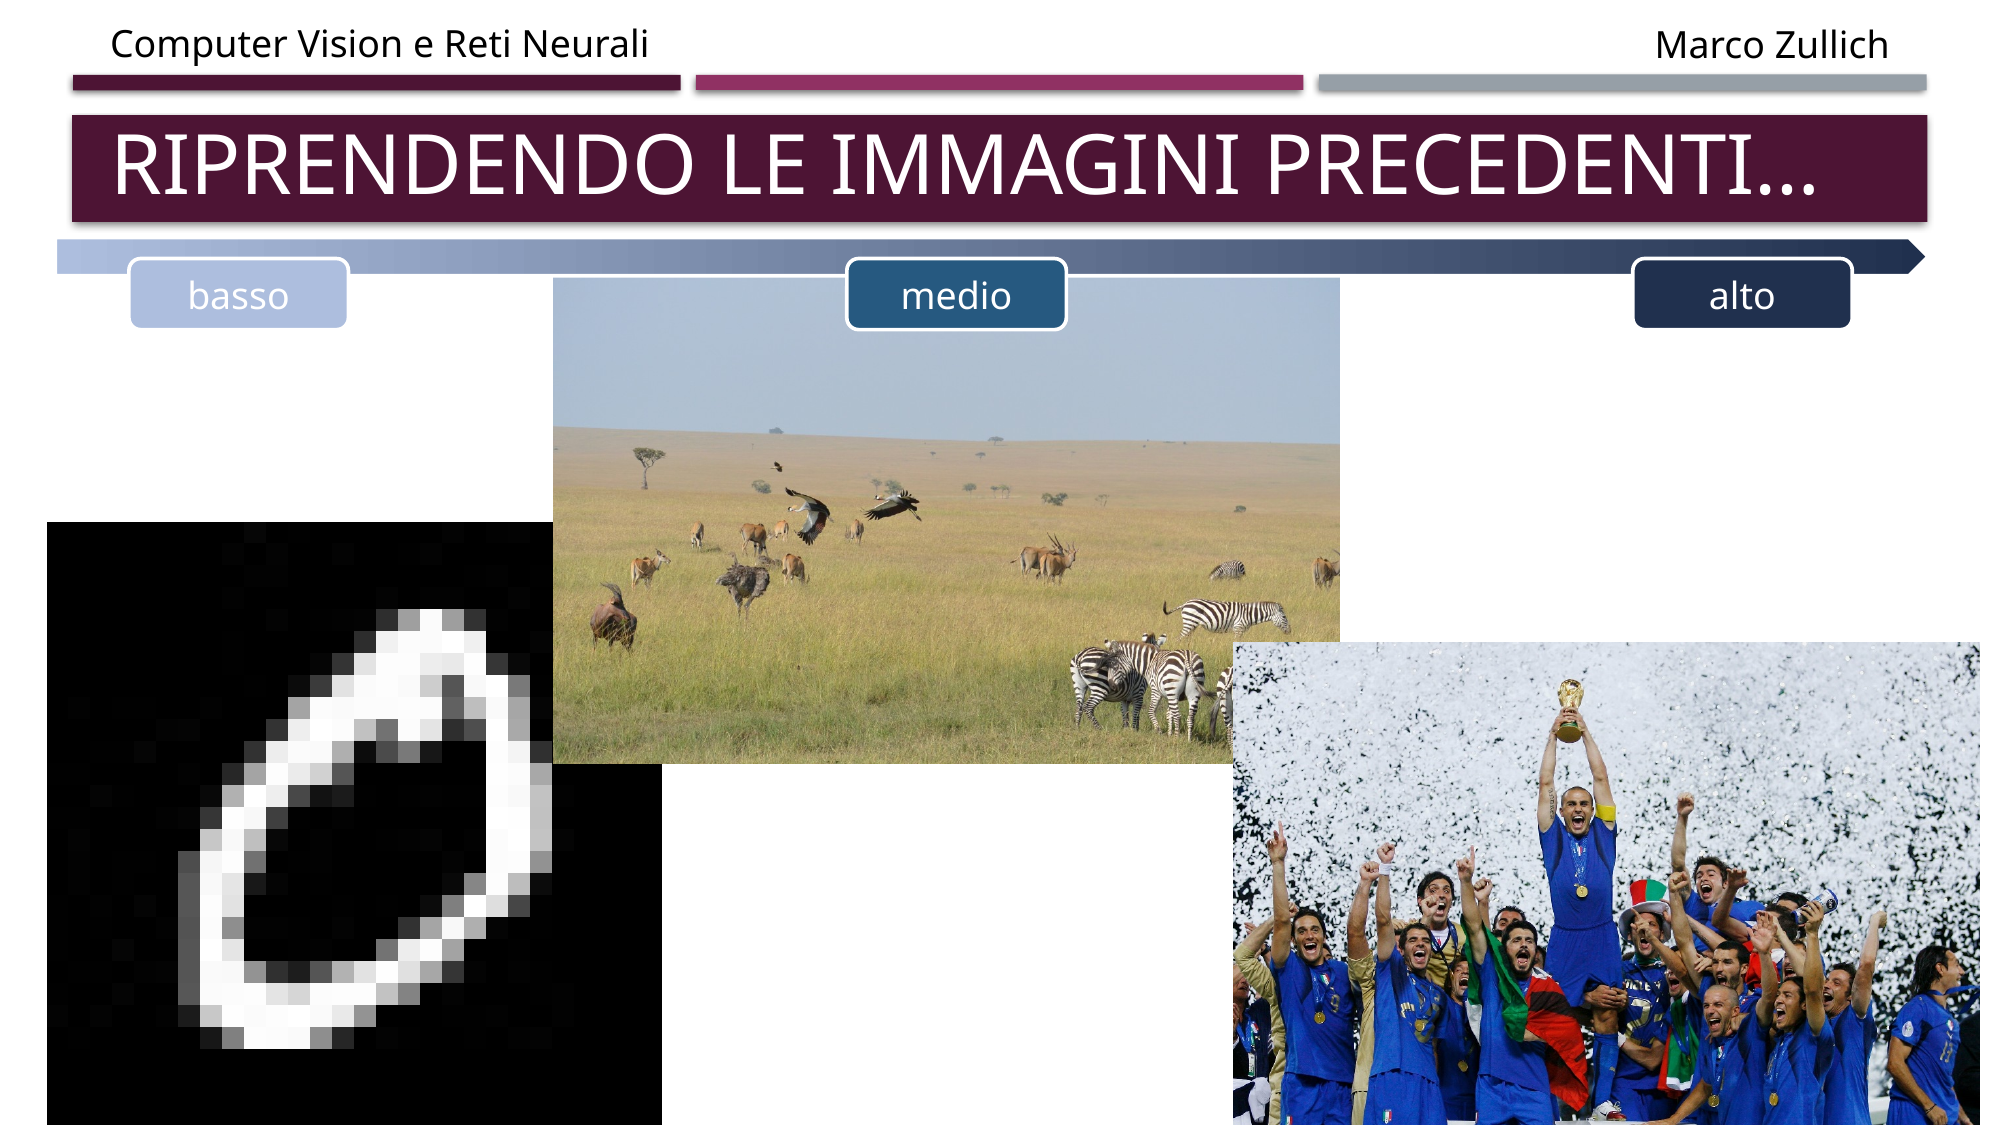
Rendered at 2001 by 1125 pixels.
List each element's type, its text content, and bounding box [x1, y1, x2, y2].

text_box [53, 235, 1930, 278]
title Riprendendo le immagini precedenti… [95, 124, 1905, 219]
text_box basso [127, 256, 351, 332]
text_box alto [1630, 256, 1855, 332]
picture [46, 239, 1981, 1125]
